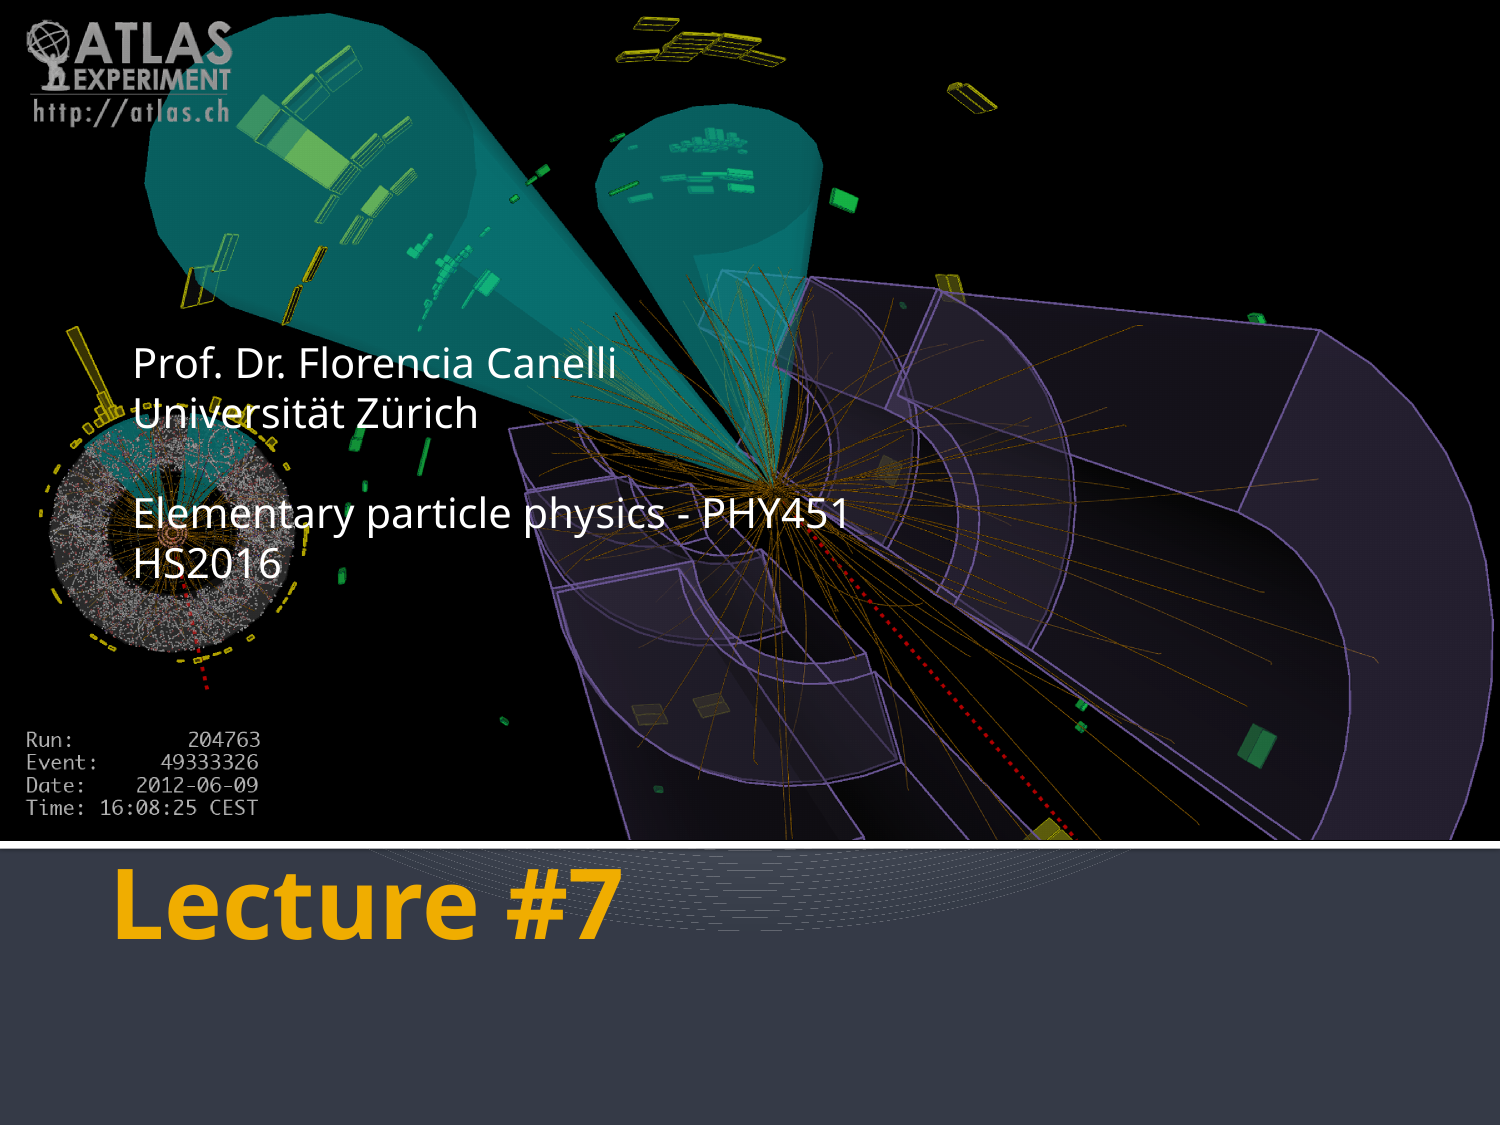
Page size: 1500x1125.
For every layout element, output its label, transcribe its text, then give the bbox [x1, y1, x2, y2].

picture [0, 0, 1500, 840]
title Lecture #7 [94, 846, 1420, 999]
